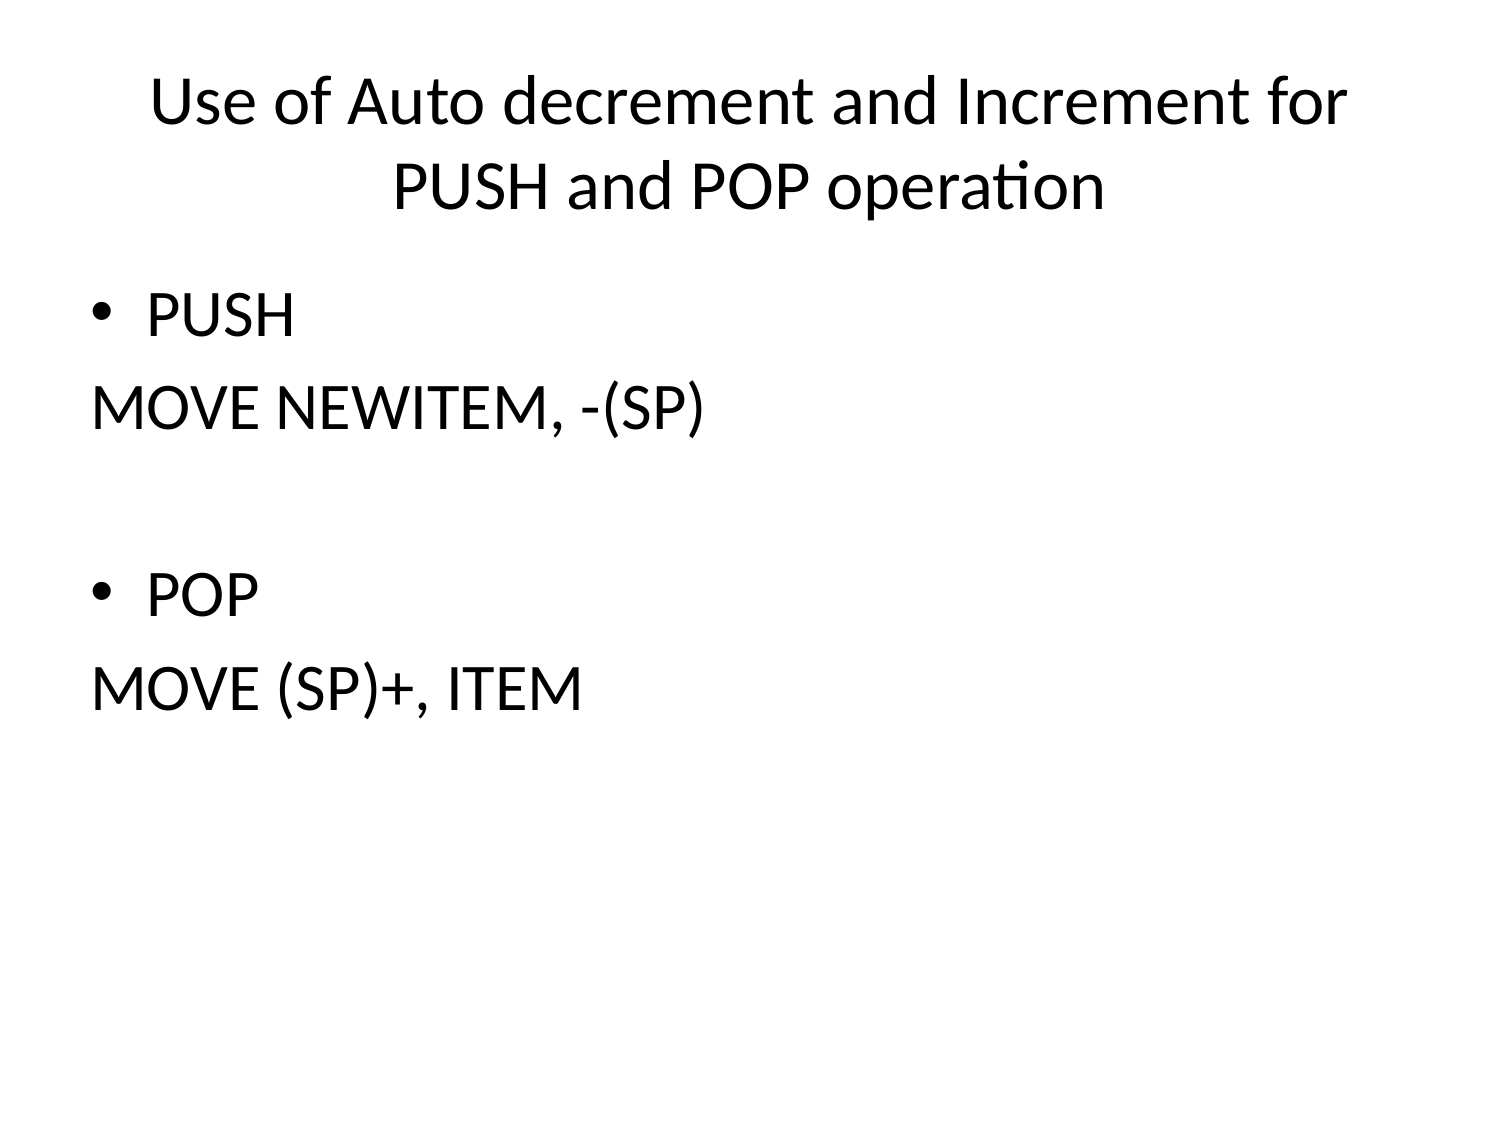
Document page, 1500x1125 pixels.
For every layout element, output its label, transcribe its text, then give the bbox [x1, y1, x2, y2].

title Use of Auto decrement and Increment for PUSH and POP operation [75, 45, 1425, 233]
list PUSH MOVE NEWITEM, -(SP) POP MOVE (SP)+, ITEM [75, 262, 1425, 1005]
